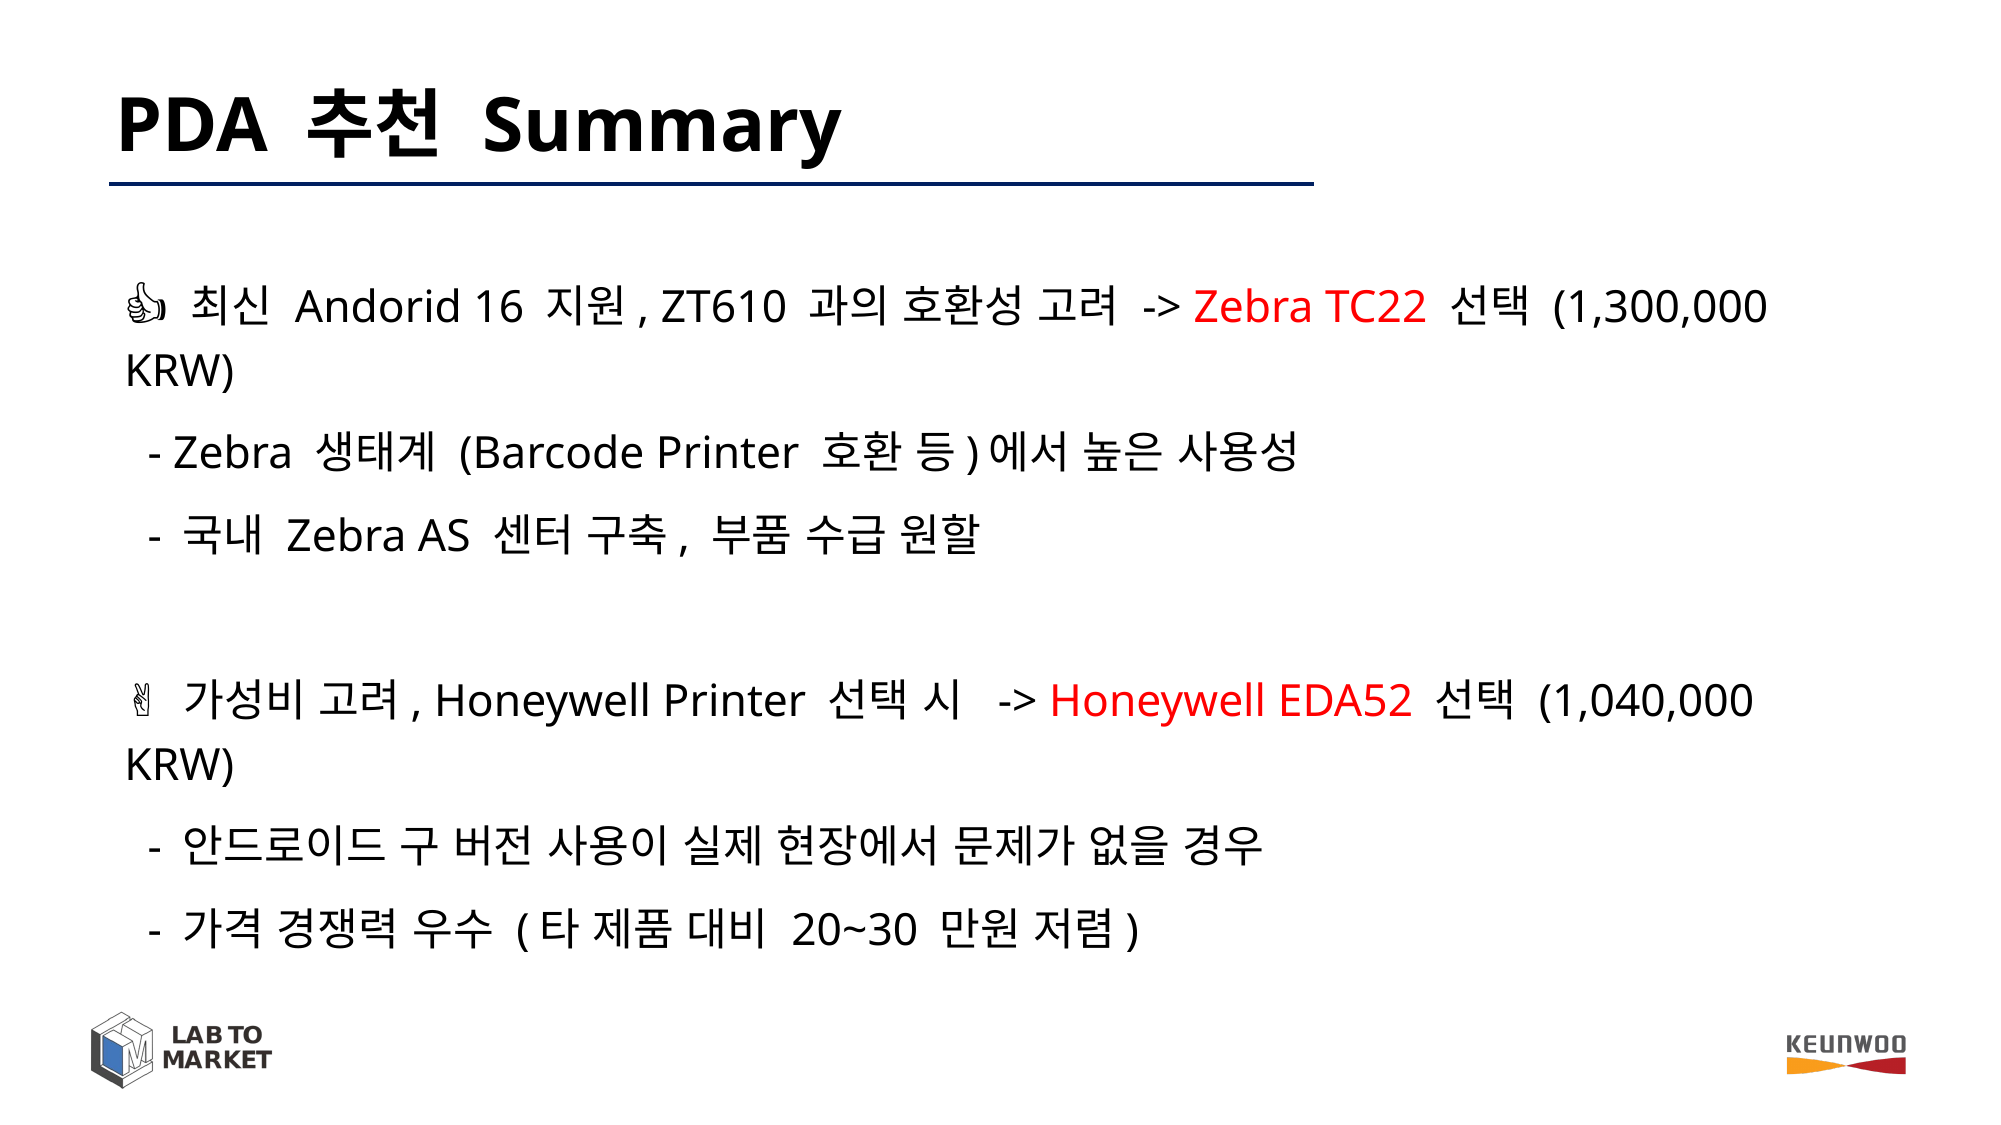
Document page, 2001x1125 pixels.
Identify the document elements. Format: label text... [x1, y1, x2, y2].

title PDA 추천 Summary [100, 0, 1490, 175]
list 👍 최신 Andorid 16 지원, ZT610 과의 호환성 고려 -> Zebra TC22 선택 (1,300,000 KRW) - Zebra 생태계 (Barcode Printer 호환 등)에서 높은 사용성 - 국내 Zebra AS 센터 구축, 부품 수급 원할 ✌️ 가성비 고려, Honeywell Printer 선택 시 -> Honeywell EDA52 선택 (1,040,000 KRW) - 안드로이드 구 버전 사용이 실제 현장에서 문제가 없을 경우 - 가격 경쟁력 우수 (타 제품 대비 20~30 만원 저렴) [109, 259, 1842, 963]
picture [78, 952, 281, 1125]
picture [1631, 1010, 2000, 1097]
